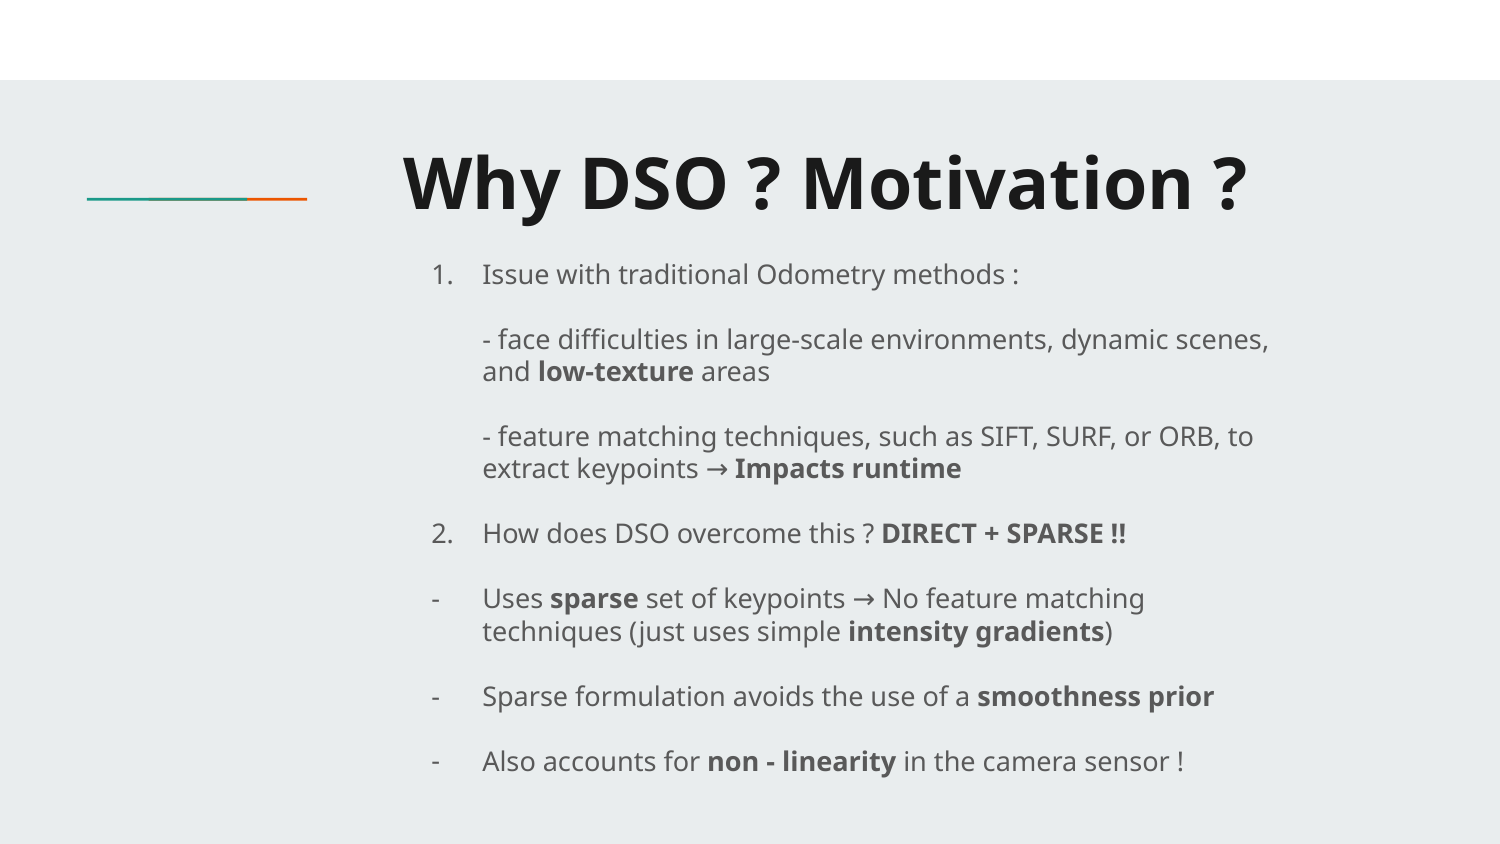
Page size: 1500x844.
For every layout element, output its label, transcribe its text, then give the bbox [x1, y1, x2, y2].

text_box Issue with traditional Odometry methods : - face difficulties in large-scale environments, dynamic scenes, and low-texture areas - feature matching techniques, such as SIFT, SURF, or ORB, to extract keypoints → Impacts runtime How does DSO overcome this ? DIRECT + SPARSE !! Uses sparse set of keypoints → No feature matching techniques (just uses simple intensity gradients) Sparse formulation avoids the use of a smoothness prior Also accounts for non - linearity in the camera sensor ! [392, 242, 1305, 697]
title Why DSO ? Motivation ? [388, 122, 1308, 256]
